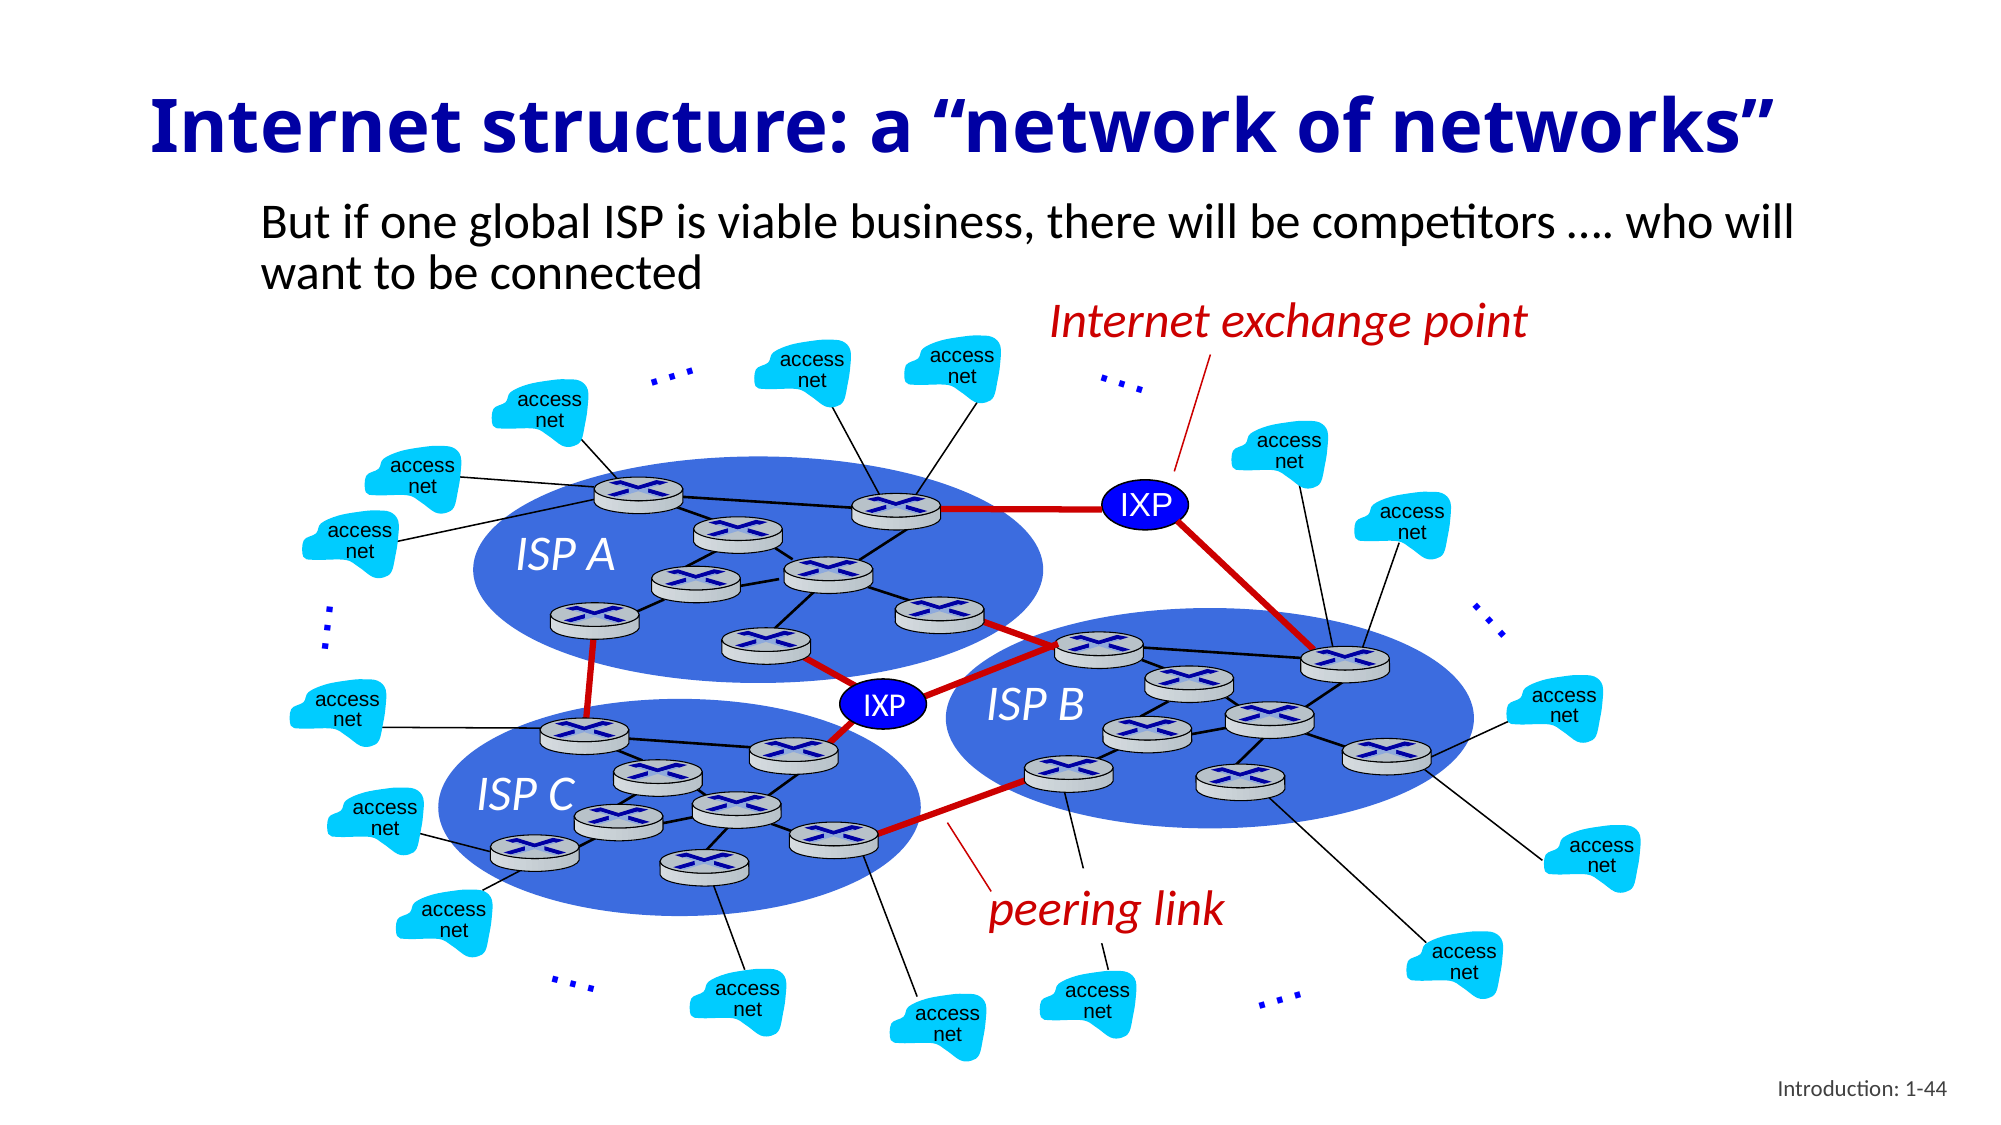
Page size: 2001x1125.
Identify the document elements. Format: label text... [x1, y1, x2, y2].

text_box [947, 822, 1242, 945]
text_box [1300, 646, 1390, 683]
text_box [940, 475, 1314, 650]
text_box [721, 627, 811, 665]
title Internet structure: a “network of networks” [135, 55, 1861, 202]
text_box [1024, 755, 1114, 793]
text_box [895, 596, 985, 634]
slide_number Introduction: 1- [1512, 1056, 1963, 1117]
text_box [265, 314, 1650, 1063]
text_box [550, 602, 640, 640]
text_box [1054, 631, 1144, 669]
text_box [1031, 279, 1558, 472]
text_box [585, 617, 1068, 840]
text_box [749, 737, 839, 775]
text_box But if one global ISP is viable business, there will be competitors …. who will want to be connected [245, 190, 1841, 302]
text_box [789, 822, 879, 859]
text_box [540, 717, 629, 755]
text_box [789, 643, 1059, 758]
